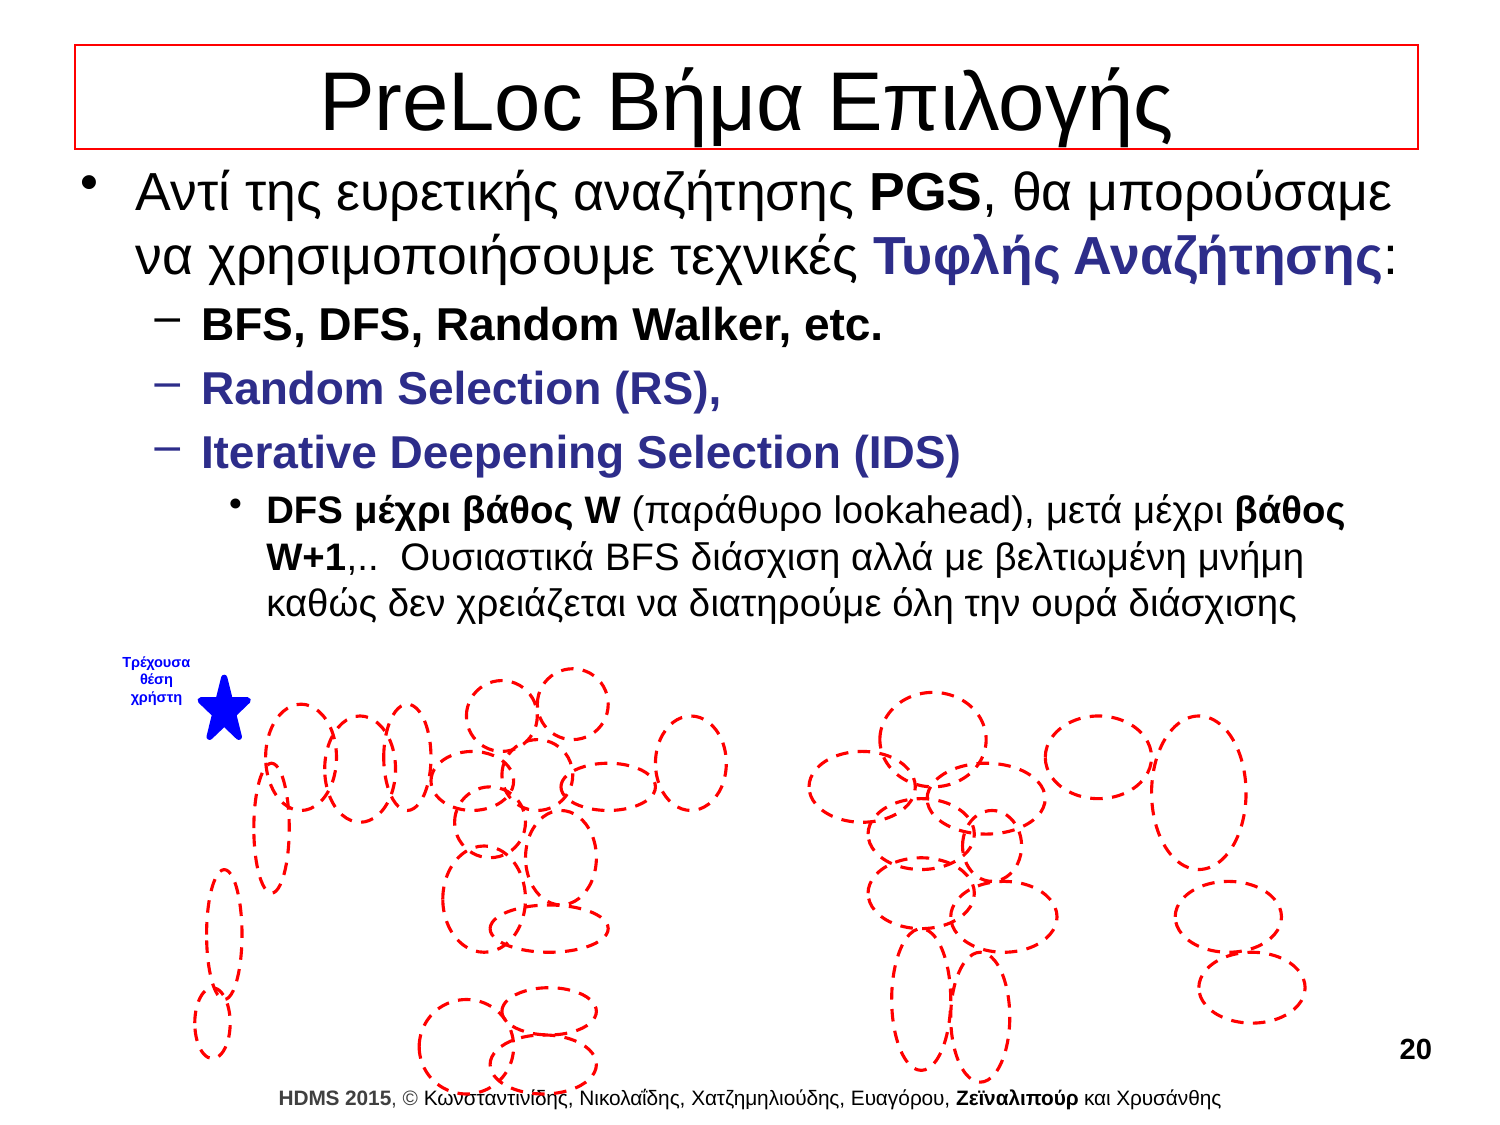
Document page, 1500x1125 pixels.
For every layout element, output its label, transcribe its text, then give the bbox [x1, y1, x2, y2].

list Αντί της ευρετικής αναζήτησης PGS, θα μπορούσαμε να χρησιμοποιήσουμε τεχνικές Τυφλής Αναζήτησης: BFS, DFS, Random Walker, etc. Random Selection (RS), Iterative Deepening Selection (IDS) DFS μέχρι βάθος W (παράθυρο lookahead), μετά μέχρι βάθος W+1,.. Ουσιαστικά BFS διάσχιση αλλά με βελτιωμένη μνήμη καθώς δεν χρειάζεται να διατηρούμε όλη την ουρά διάσχισης [64, 148, 1424, 681]
text_box Τρέχουσα θέση χρήστη [100, 645, 213, 713]
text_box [194, 668, 1306, 1095]
title PreLoc Βήμα Επιλογής [74, 44, 1419, 148]
